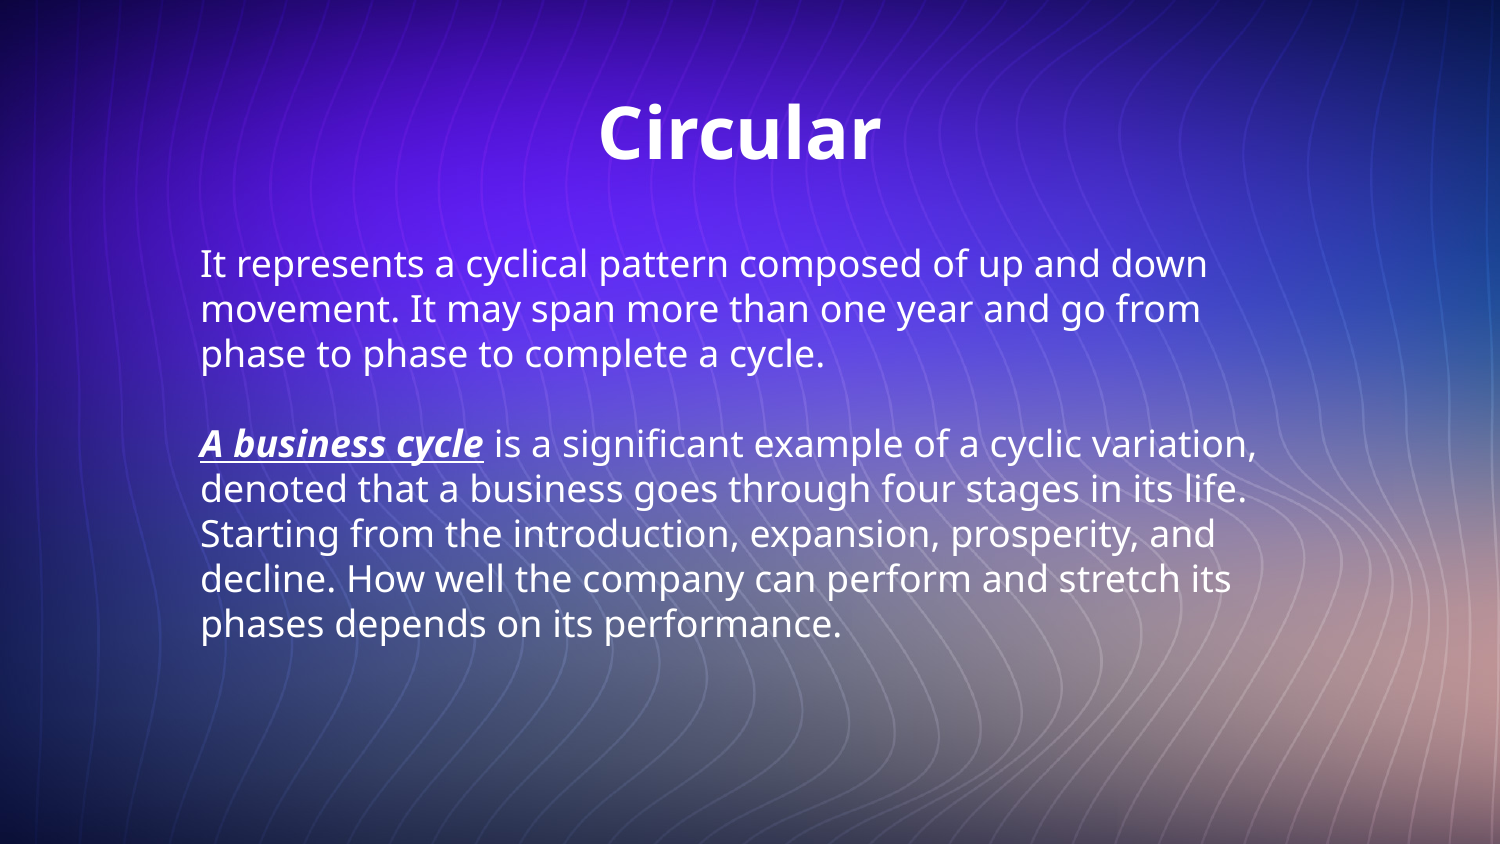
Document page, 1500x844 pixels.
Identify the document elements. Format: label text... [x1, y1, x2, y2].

picture [0, 0, 1500, 844]
text_box [175, 207, 1369, 286]
text_box It represents a cyclical pattern composed of up and down movement. It may span more than one year and go from phase to phase to complete a cycle. A business cycle is a significant example of a cyclic variation, denoted that a business goes through four stages in its life. Starting from the introduction, expansion, prosperity, and decline. How well the company can perform and stretch its phases depends on its performance. [185, 224, 1286, 660]
title Circular [118, 71, 1382, 166]
